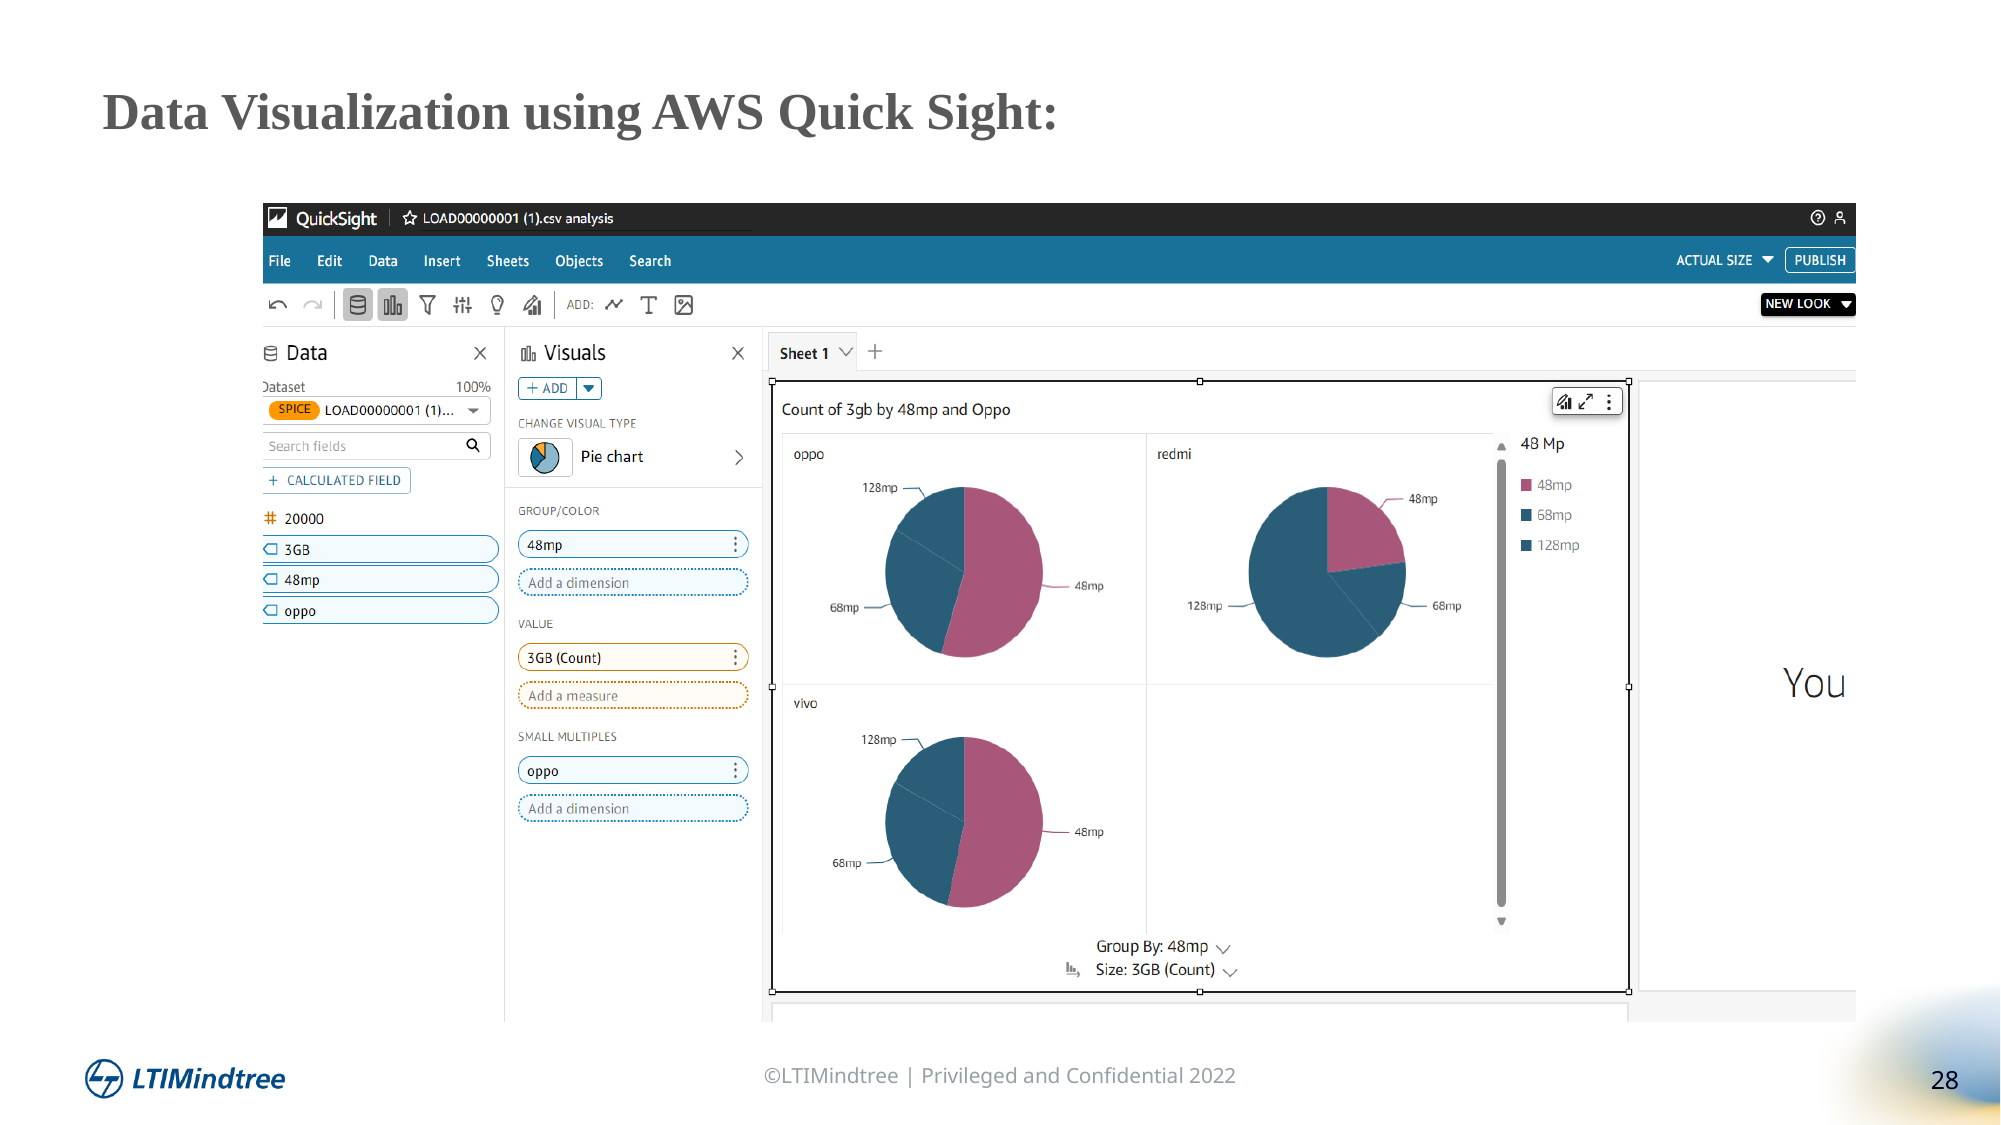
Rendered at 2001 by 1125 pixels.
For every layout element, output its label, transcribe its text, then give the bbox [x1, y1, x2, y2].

picture [262, 203, 2001, 1125]
list Data Visualization using AWS Quick Sight: [87, 77, 1913, 149]
